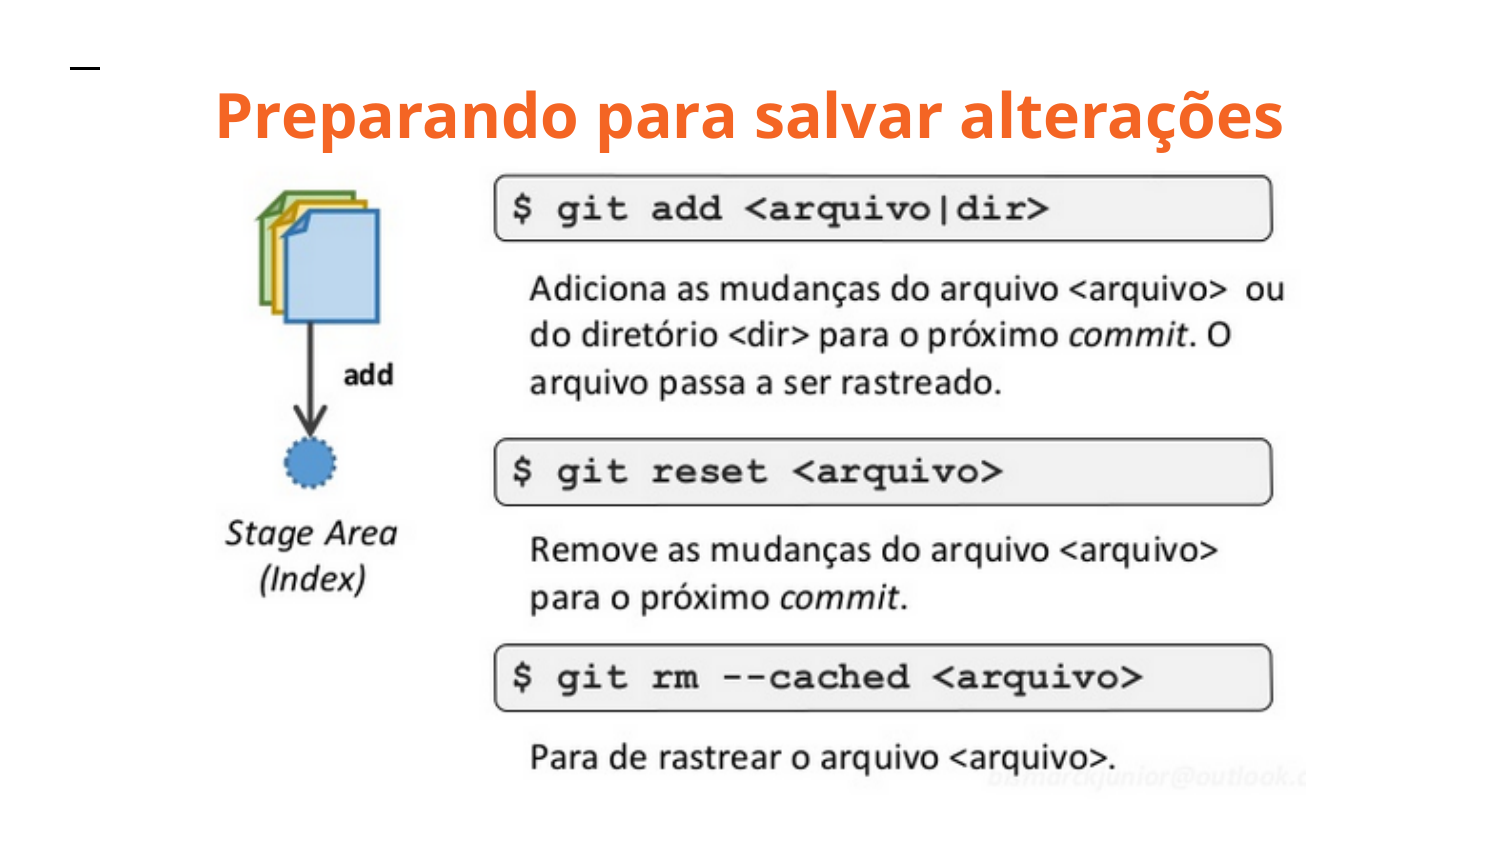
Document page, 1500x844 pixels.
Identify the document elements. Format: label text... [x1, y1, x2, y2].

picture [214, 158, 1306, 800]
list Preparando para salvar alterações [46, 50, 1454, 174]
